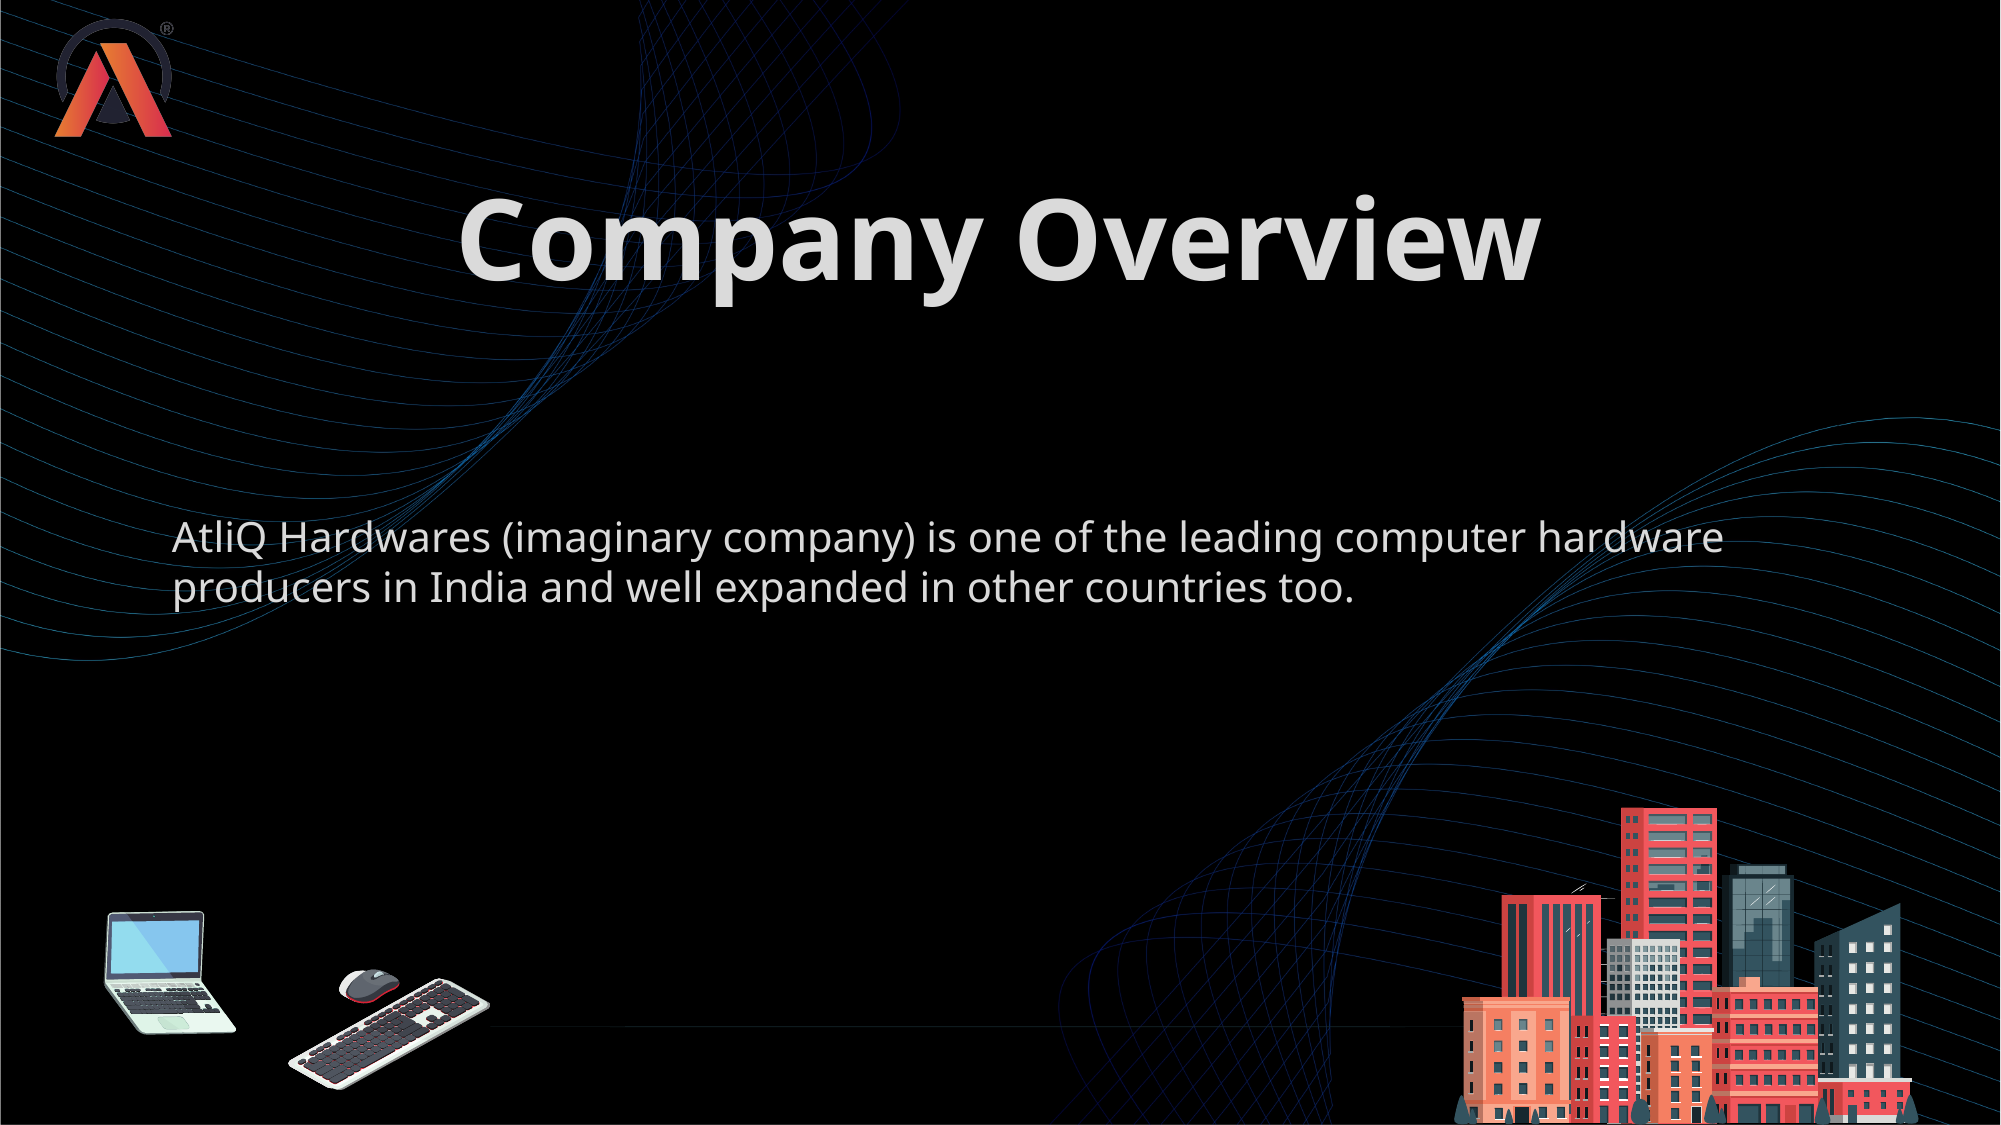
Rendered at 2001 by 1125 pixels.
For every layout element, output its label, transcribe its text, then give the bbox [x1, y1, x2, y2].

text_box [88, 904, 256, 1041]
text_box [288, 968, 491, 1091]
picture [0, 0, 2001, 1125]
title Company Overview [150, 155, 1850, 315]
list AtliQ Hardwares (imaginary company) is one of the leading computer hardware producers in India and well expanded in other countries too. [150, 503, 1901, 692]
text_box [1453, 807, 1920, 1125]
